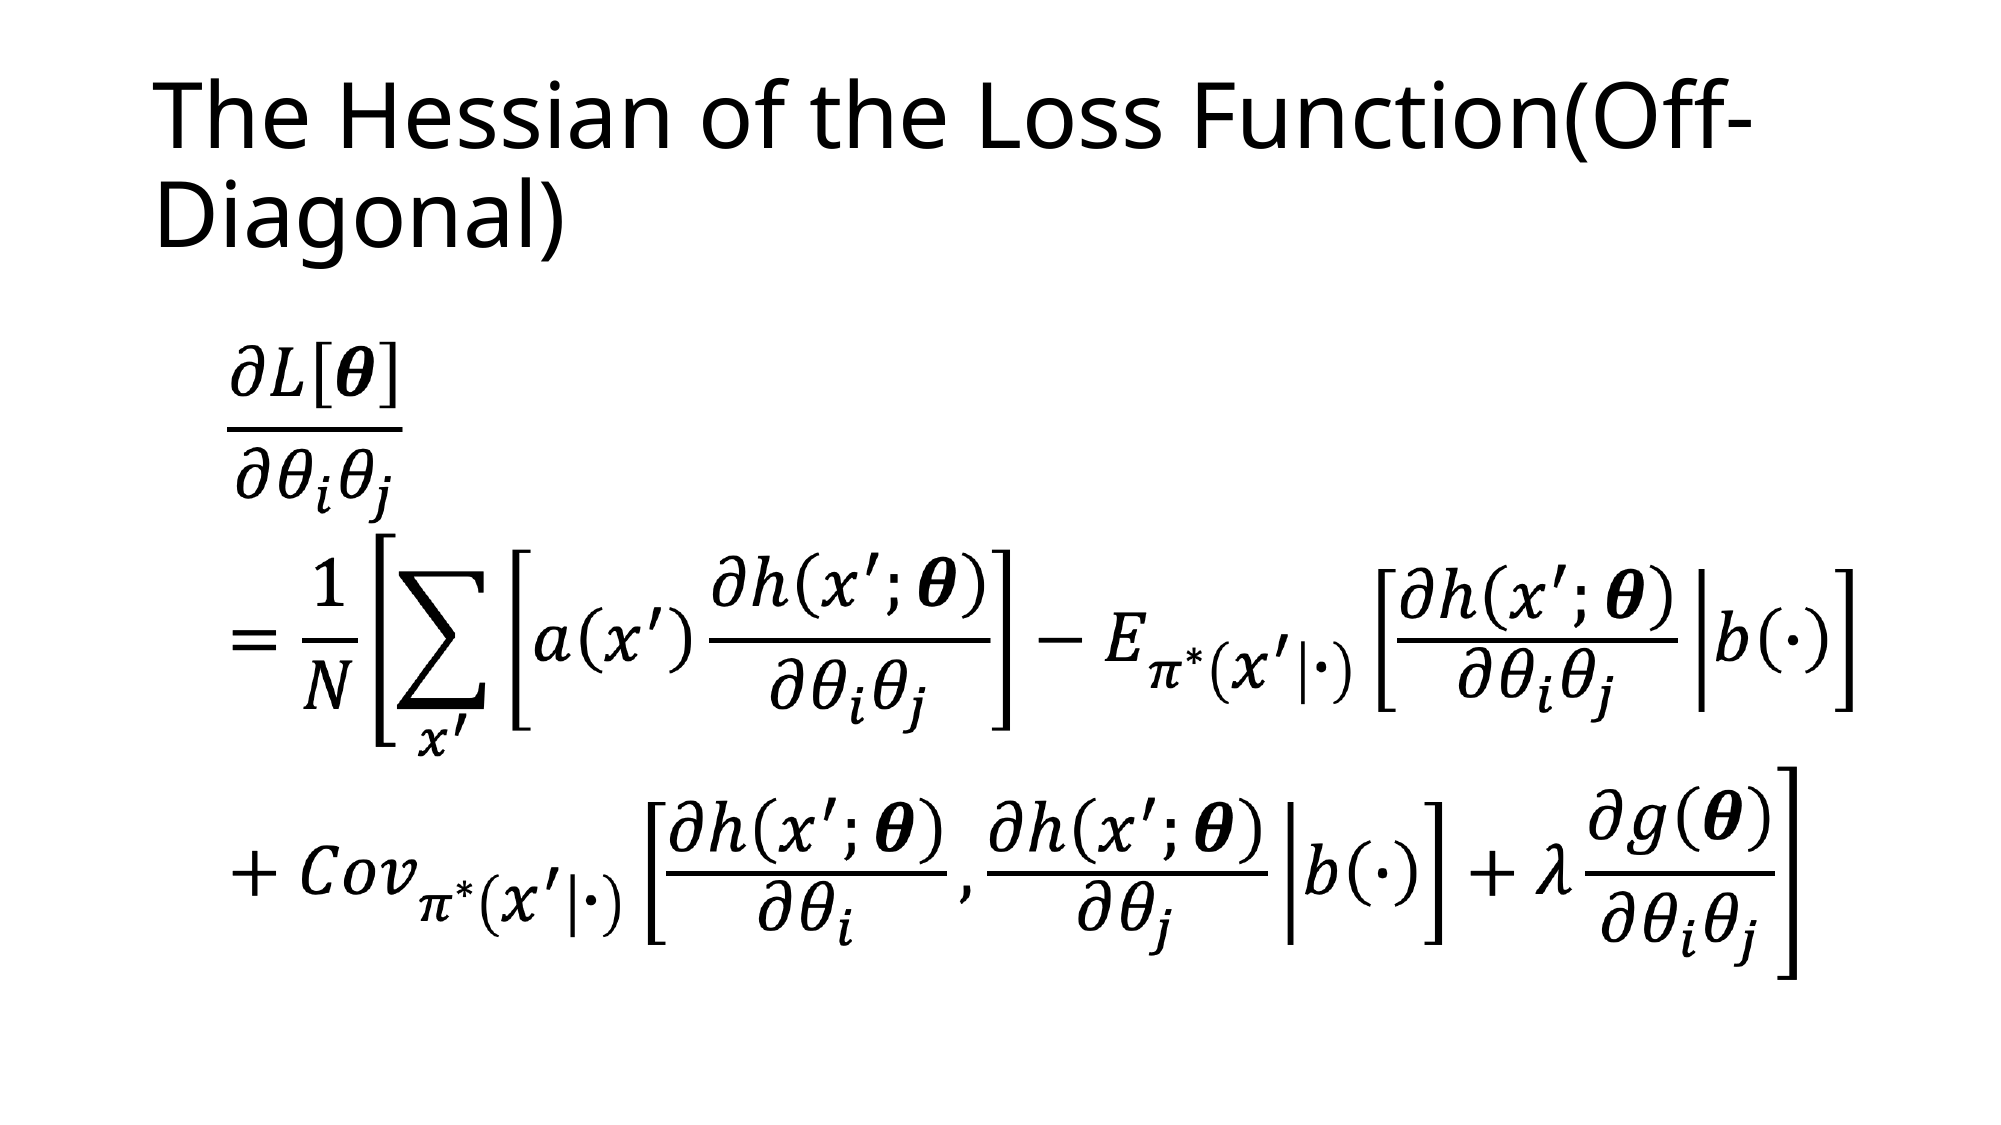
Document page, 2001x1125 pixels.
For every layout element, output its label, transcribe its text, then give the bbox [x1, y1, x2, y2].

picture [226, 334, 1863, 990]
title The Hessian of the Loss Function(Off-Diagonal) [137, 59, 1863, 278]
